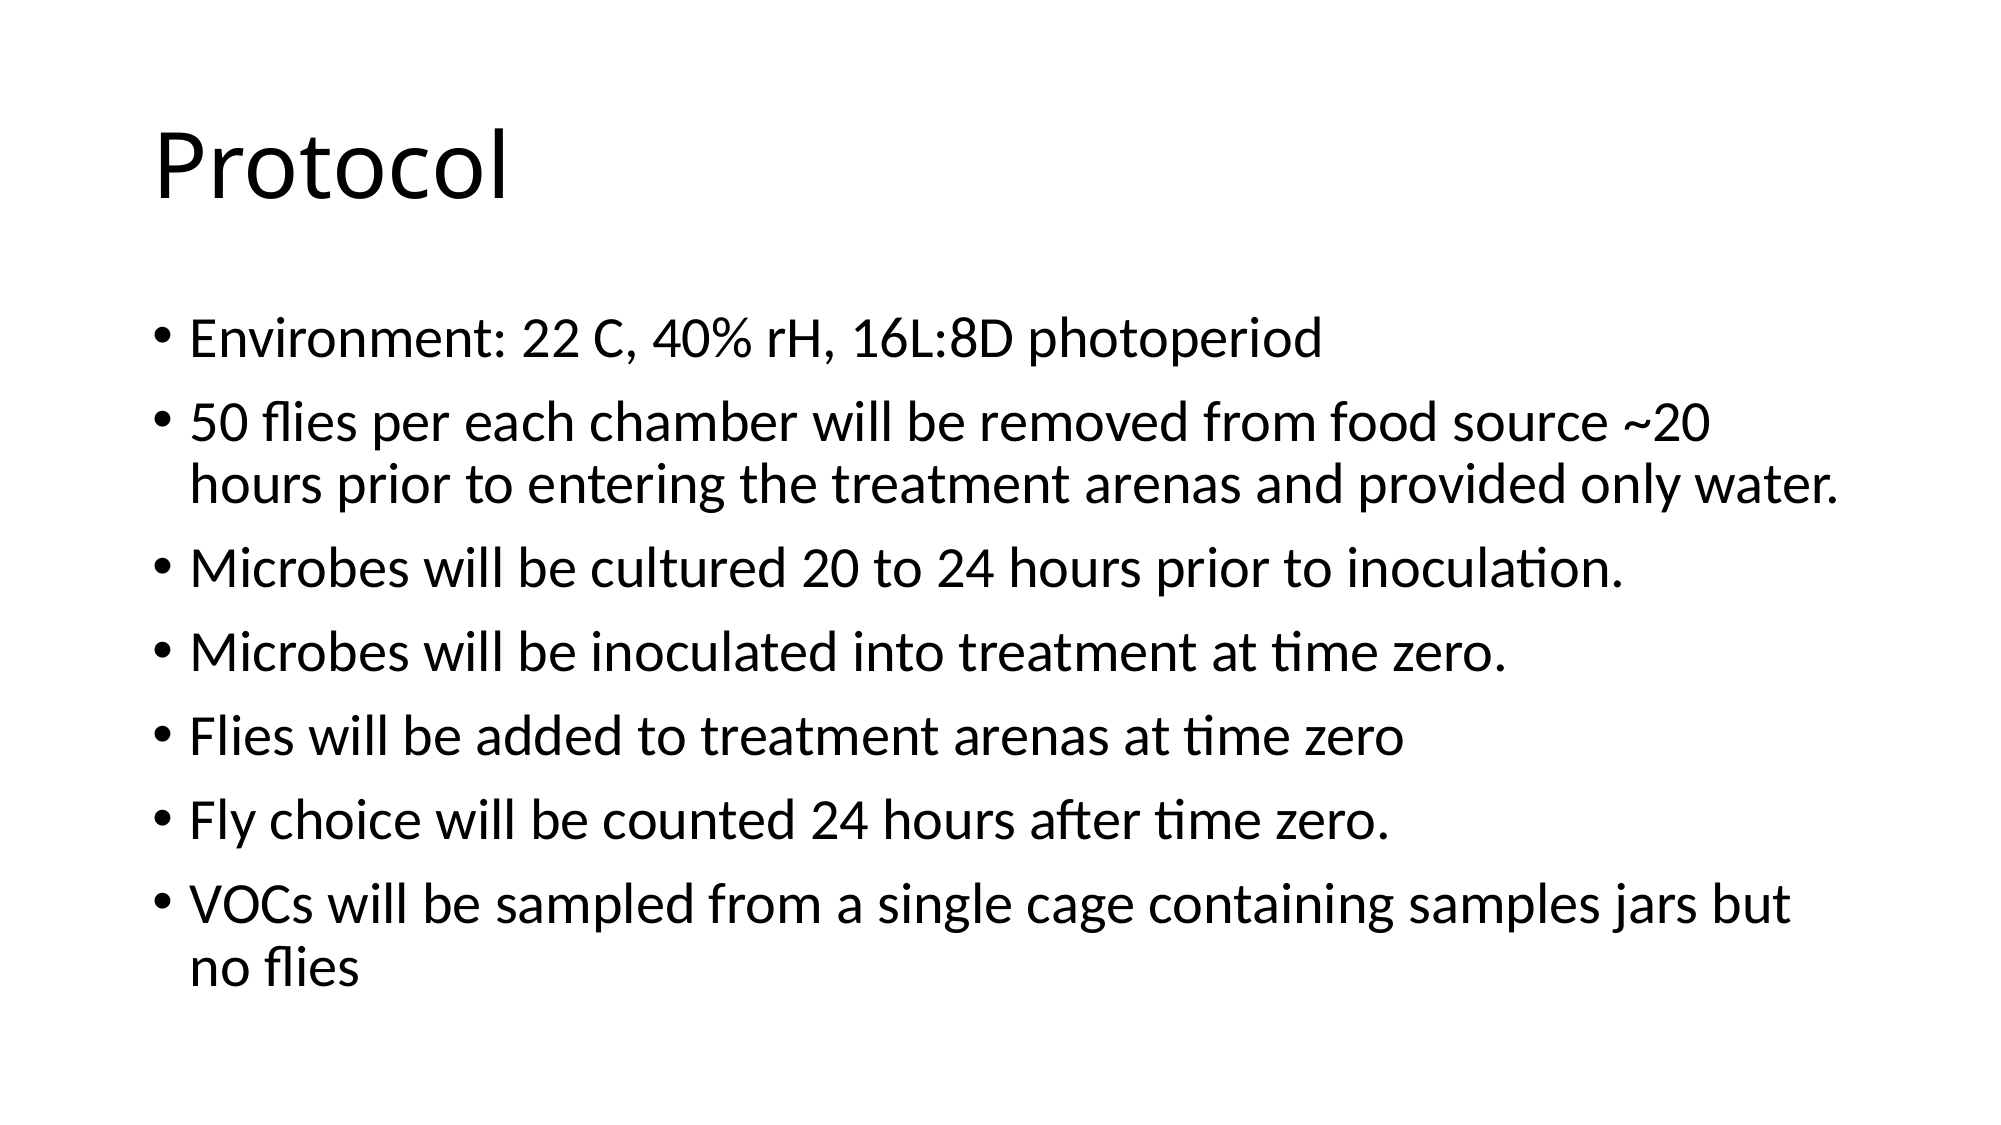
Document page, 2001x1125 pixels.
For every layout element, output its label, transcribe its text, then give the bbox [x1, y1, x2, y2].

title Protocol [137, 59, 1863, 278]
list Environment: 22 C, 40% rH, 16L:8D photoperiod 50 flies per each chamber will be removed from food source ~20 hours prior to entering the treatment arenas and provided only water. Microbes will be cultured 20 to 24 hours prior to inoculation. Microbes will be inoculated into treatment at time zero. Flies will be added to treatment arenas at time zero Fly choice will be counted 24 hours after time zero. VOCs will be sampled from a single cage containing samples jars but no flies [137, 299, 1863, 1014]
